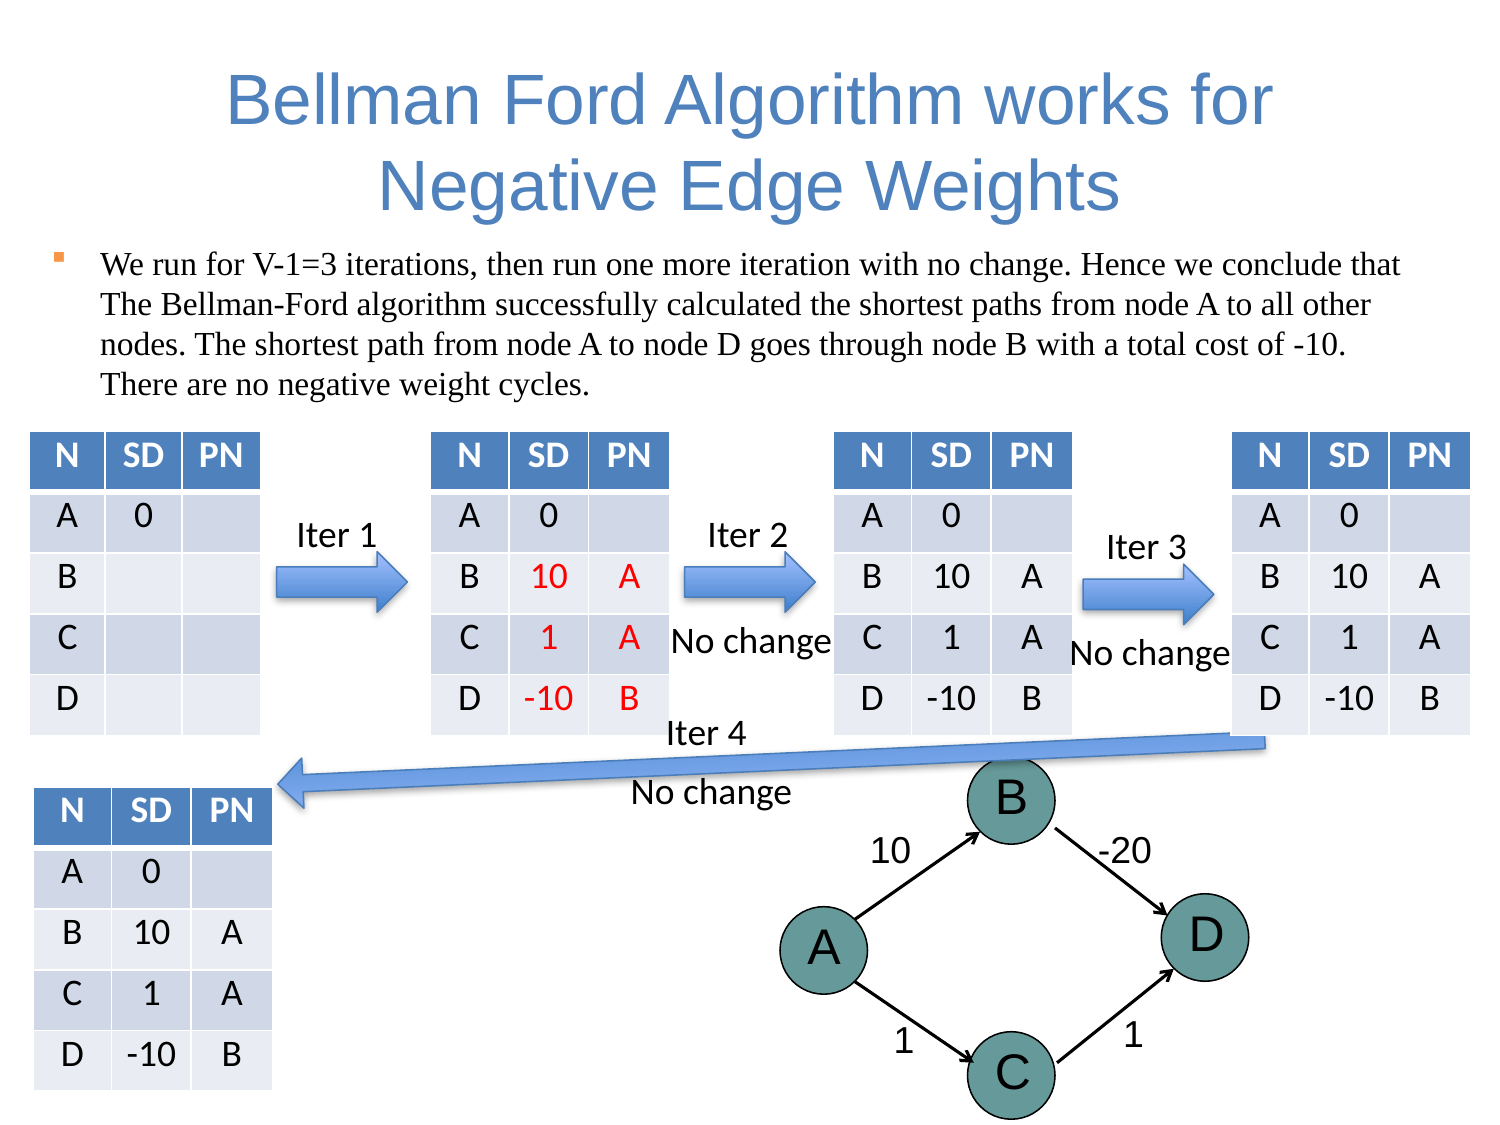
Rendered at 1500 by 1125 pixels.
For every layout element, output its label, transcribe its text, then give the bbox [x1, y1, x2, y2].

text_box [1082, 575, 1215, 620]
table_cell B [34, 910, 111, 969]
table_cell 1 [112, 971, 190, 1030]
table_cell A [992, 554, 1072, 613]
table_cell B [834, 554, 911, 613]
title Bellman Ford Algorithm works for Negative Edge Weights [75, 45, 1425, 233]
text_box Iter 3 [1091, 514, 1202, 575]
table_cell -10 [1310, 675, 1388, 735]
table_cell [992, 495, 1072, 552]
table_cell A [431, 495, 508, 552]
table_cell -10 [112, 1031, 190, 1090]
table_cell 10 [912, 554, 990, 613]
table_cell A [1390, 554, 1470, 613]
table_cell B [992, 675, 1072, 735]
table_header SD [112, 788, 190, 845]
table_cell 1 [1310, 615, 1388, 674]
list We run for V-1=3 iterations, then run one more iteration with no change. Hence we conclude that The Bellman-Ford algorithm successfully calculated the shortest paths from node A to all other nodes. The shortest path from node A to node D goes through node B with a total cost of -10. There are no negative weight cycles. [36, 234, 1425, 412]
text_box No change [1054, 620, 1230, 681]
table_header SD [912, 432, 990, 489]
text_box 10 [855, 818, 949, 879]
table_cell [192, 851, 272, 908]
table_cell B [431, 554, 508, 613]
text_box [683, 562, 816, 608]
table_cell 1 [912, 615, 990, 674]
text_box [967, 1031, 1056, 1120]
table_cell A [834, 495, 911, 552]
table_cell A [589, 554, 669, 613]
table_cell 0 [1310, 495, 1388, 552]
text_box [275, 562, 408, 613]
table_header PN [589, 432, 669, 489]
table_cell B [192, 1031, 272, 1090]
table_header PN [992, 432, 1072, 489]
table_header SD [1310, 432, 1388, 489]
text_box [779, 906, 868, 995]
text_box No change [655, 608, 848, 669]
table_cell C [431, 615, 508, 674]
text_box No change [615, 760, 808, 820]
text_box [762, 732, 1266, 770]
table_cell 10 [1310, 554, 1388, 613]
table_cell D [34, 1031, 111, 1090]
text_box 1 [878, 1009, 945, 1069]
table_header PN [192, 788, 272, 845]
table_cell -10 [510, 675, 588, 735]
table_cell A [992, 615, 1072, 674]
table_cell A [34, 851, 111, 908]
text_box [277, 757, 651, 809]
table_cell A [192, 910, 272, 969]
table_cell 0 [510, 495, 588, 552]
table_cell D [834, 675, 911, 735]
table_cell 10 [510, 554, 588, 613]
table_cell C [34, 971, 111, 1030]
table_cell A [1390, 615, 1470, 674]
table_cell C [834, 615, 911, 674]
table_cell [1390, 495, 1470, 552]
text_box 1 [1108, 1002, 1175, 1063]
table_cell D [1232, 675, 1308, 735]
table_cell 0 [912, 495, 990, 552]
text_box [1160, 893, 1249, 982]
table_cell 1 [510, 615, 588, 674]
table_cell 0 [112, 851, 190, 908]
table_header N [1232, 432, 1308, 489]
table_cell B [1390, 675, 1470, 735]
table_cell B [589, 675, 669, 735]
text_box Iter 4 [651, 700, 762, 760]
text_box Iter 2 [692, 502, 804, 562]
table_cell A [192, 971, 272, 1030]
table_header PN [1390, 432, 1470, 489]
table_cell A [1232, 495, 1308, 552]
table_cell B [1232, 554, 1308, 613]
table_header N [431, 432, 508, 489]
table_header N [34, 788, 111, 845]
table_cell [589, 495, 669, 552]
table_header N [834, 432, 911, 489]
table_cell 10 [112, 910, 190, 969]
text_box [967, 756, 1056, 845]
table_header SD [510, 432, 588, 489]
text_box Iter 1 [281, 502, 393, 562]
text_box -20 [1083, 818, 1218, 879]
table_cell -10 [912, 675, 990, 735]
table_cell A [589, 615, 669, 674]
table_cell C [1232, 615, 1308, 674]
table_cell D [431, 675, 508, 735]
